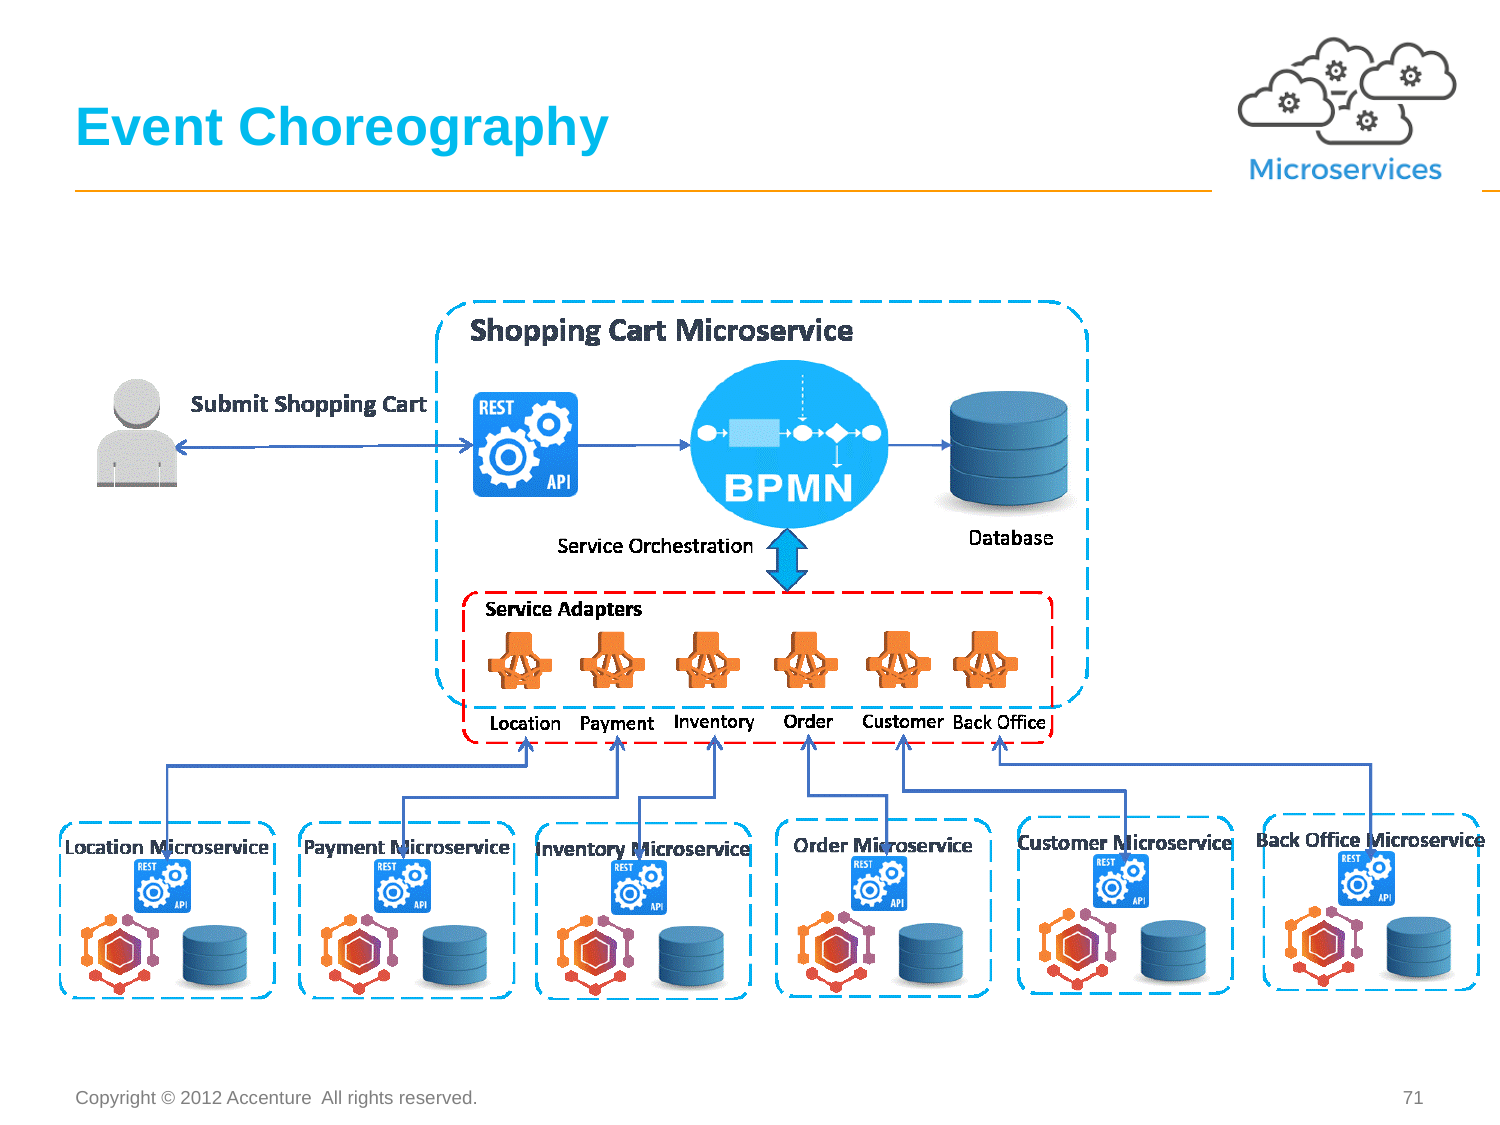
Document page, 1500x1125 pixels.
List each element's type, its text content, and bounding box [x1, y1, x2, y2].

title Event Choreography [75, 27, 1422, 157]
picture [50, 299, 1500, 1001]
picture [1212, 1, 1482, 203]
